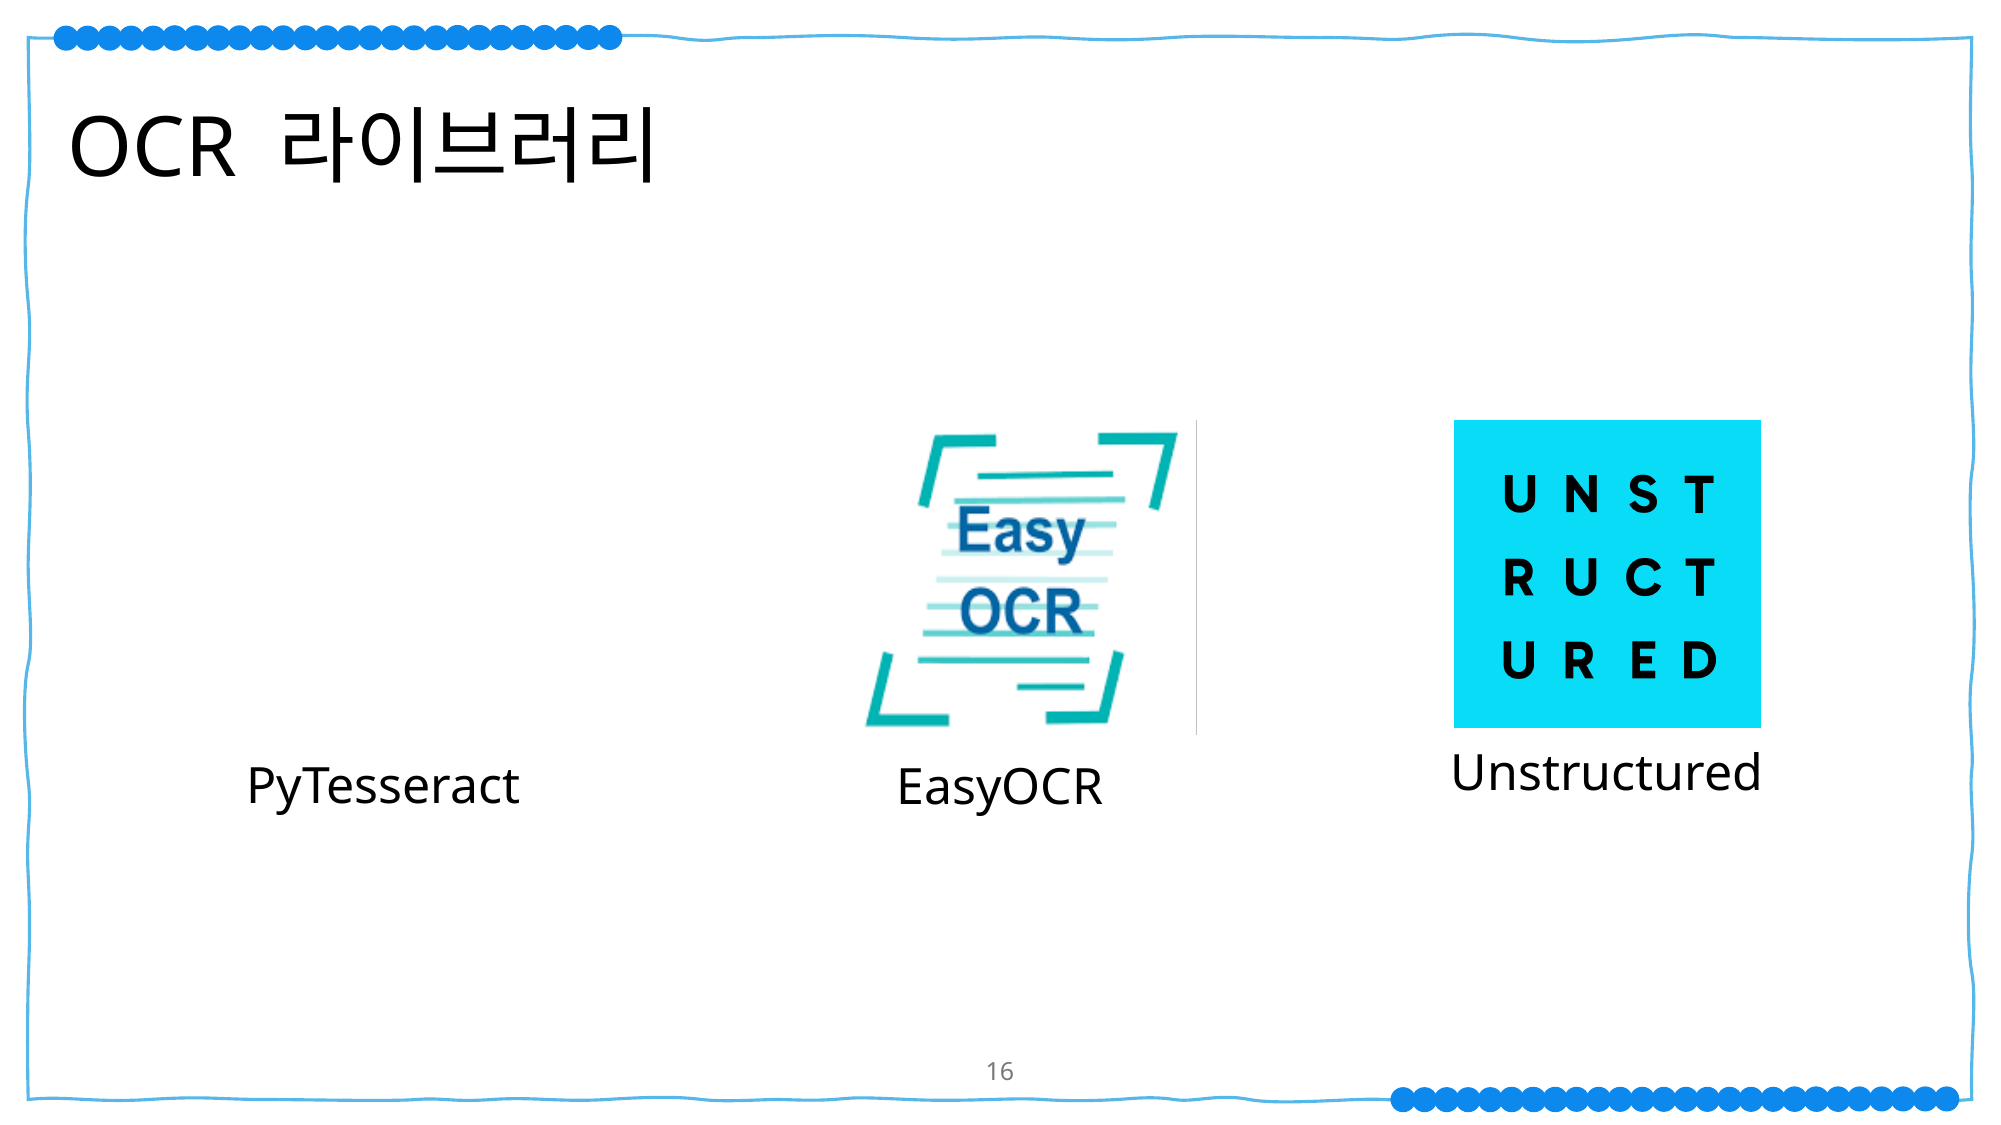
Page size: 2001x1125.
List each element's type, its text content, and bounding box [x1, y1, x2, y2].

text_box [216, 391, 552, 823]
text_box [22, 32, 1976, 1104]
slide_number 15 [1094, 1099, 1225, 1103]
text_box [53, 24, 623, 52]
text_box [845, 420, 1199, 824]
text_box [1425, 420, 1791, 809]
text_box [1389, 1085, 1960, 1113]
